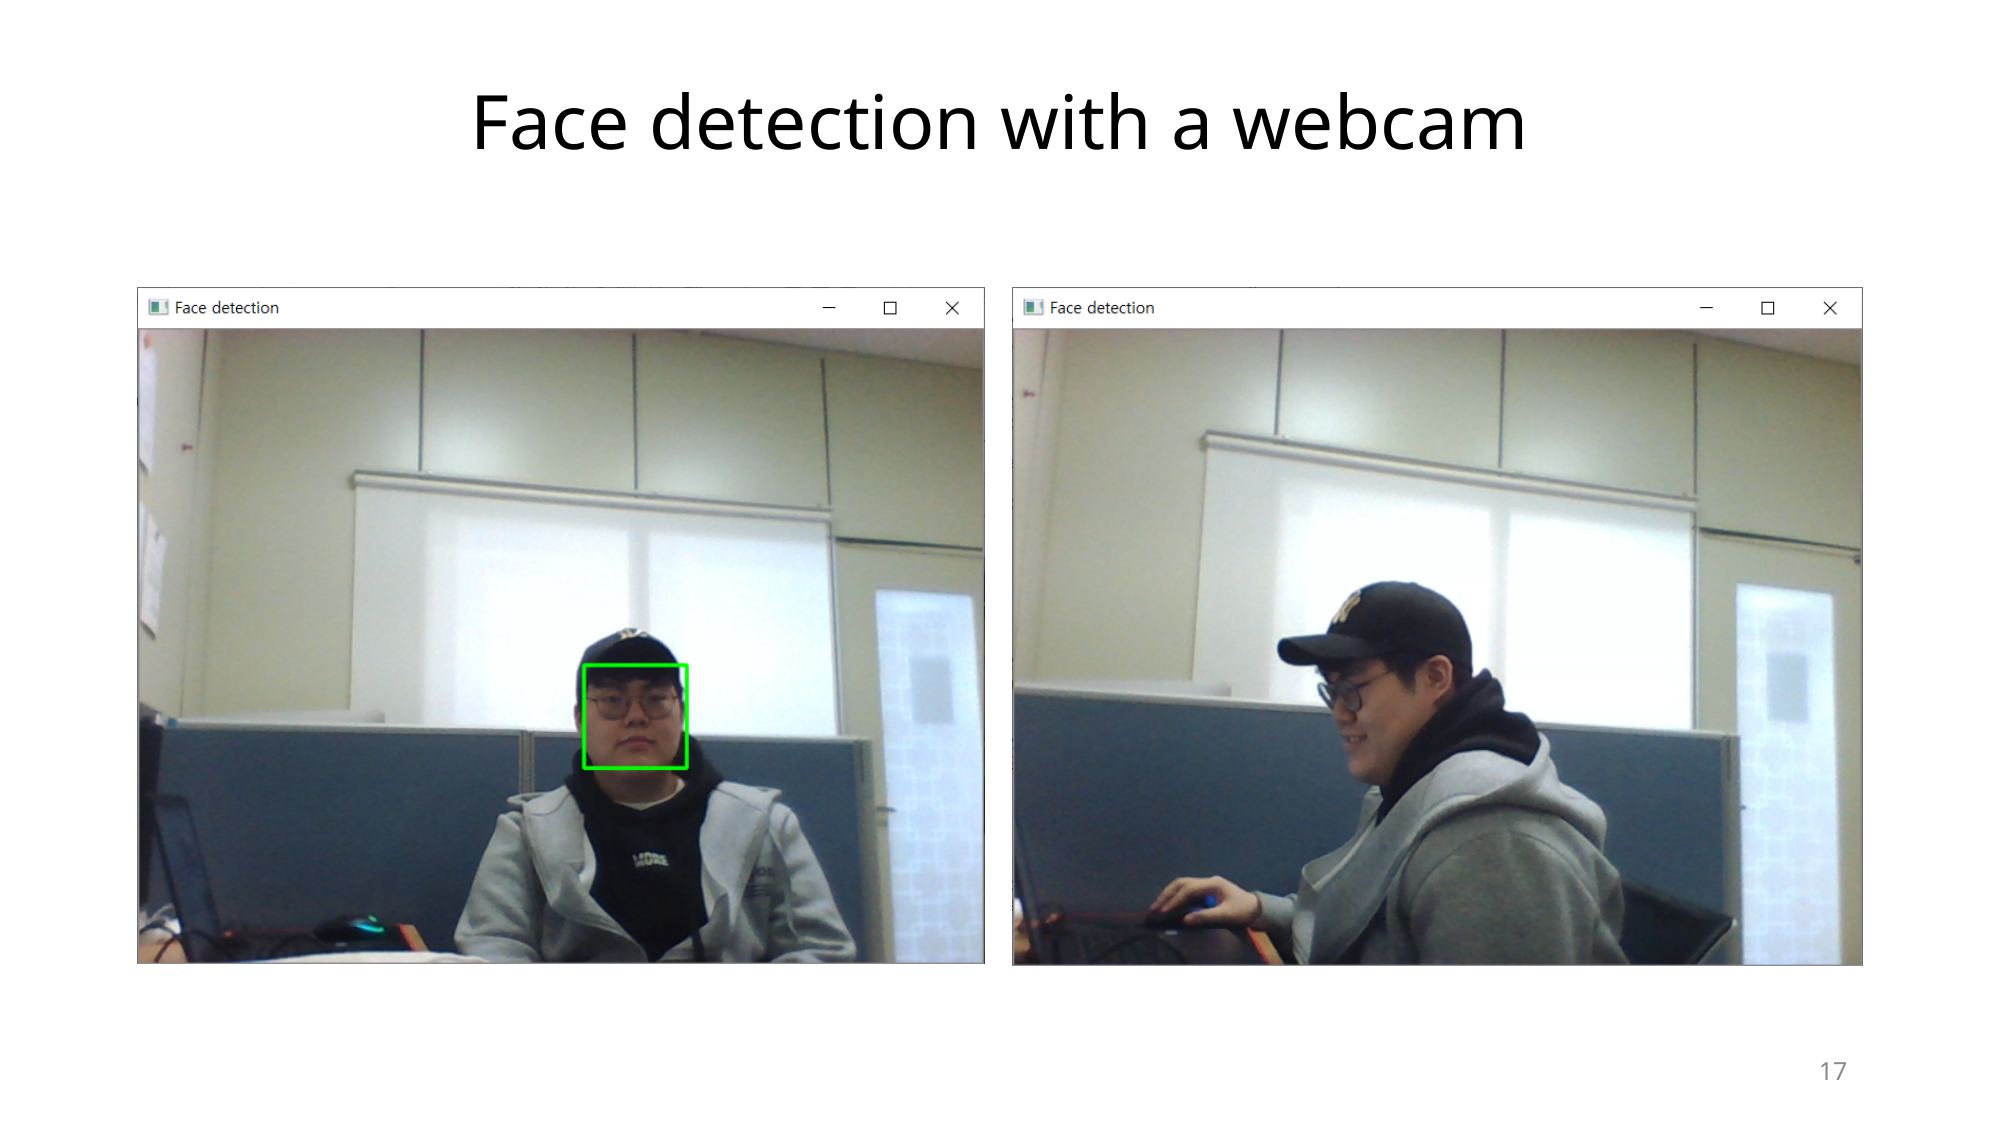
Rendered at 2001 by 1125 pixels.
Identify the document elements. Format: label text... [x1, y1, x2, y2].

title Face detection with a webcam [137, 59, 1863, 191]
picture [1012, 287, 1863, 966]
picture [137, 287, 985, 964]
slide_number 17 [1412, 1042, 1863, 1103]
